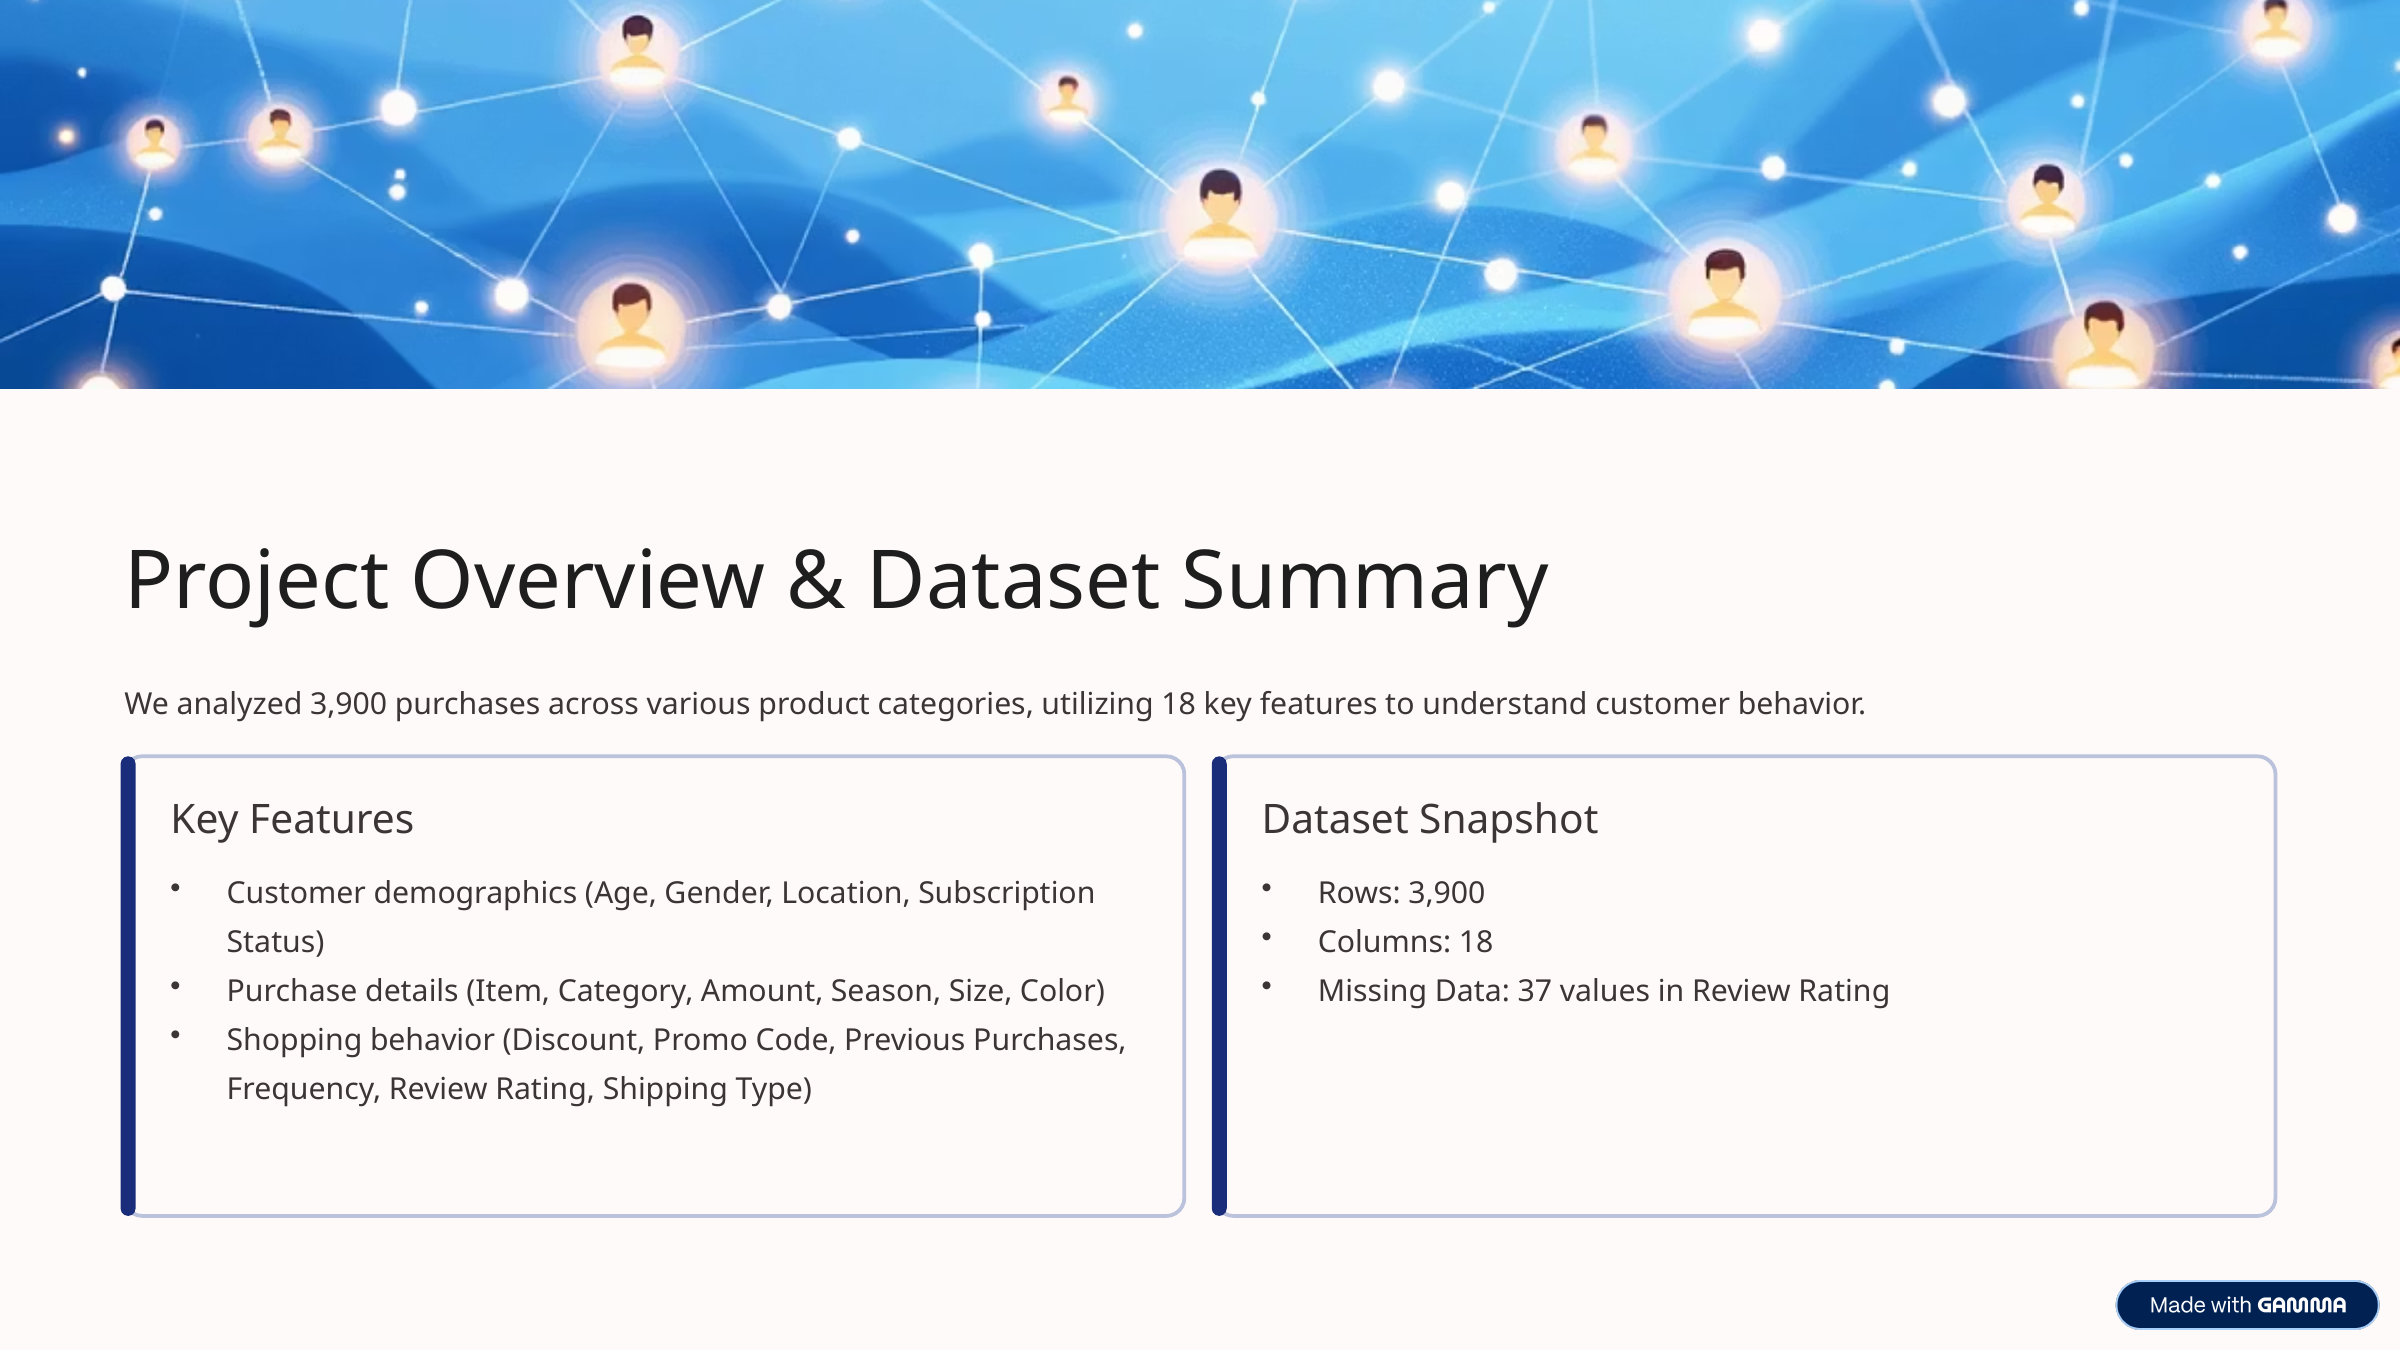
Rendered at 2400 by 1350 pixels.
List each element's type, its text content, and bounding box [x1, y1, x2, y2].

text_box Key Features [170, 791, 580, 843]
text_box Rows: 3,900 Columns: 18 Missing Data: 37 values in Review Rating [1261, 860, 2241, 1032]
text_box Customer demographics (Age, Gender, Location, Subscription Status) Purchase details (Item, Category, Amount, Season, Size, Color) Shopping behavior (Discount, Promo Code, Previous Purchases, Frequency, Review Rating, Shipping Type) [170, 860, 1150, 1182]
text_box [120, 756, 136, 1216]
text_box Dataset Snapshot [1261, 791, 1671, 843]
text_box Project Overview & Dataset Summary [124, 522, 1679, 625]
text_box [134, 756, 1185, 1216]
text_box [1225, 756, 2276, 1216]
text_box We analyzed 3,900 purchases across various product categories, utilizing 18 key features to understand customer behavior. [124, 671, 2276, 722]
picture [0, 0, 2400, 389]
text_box [1211, 756, 1227, 1216]
picture [2106, 1271, 2389, 1339]
